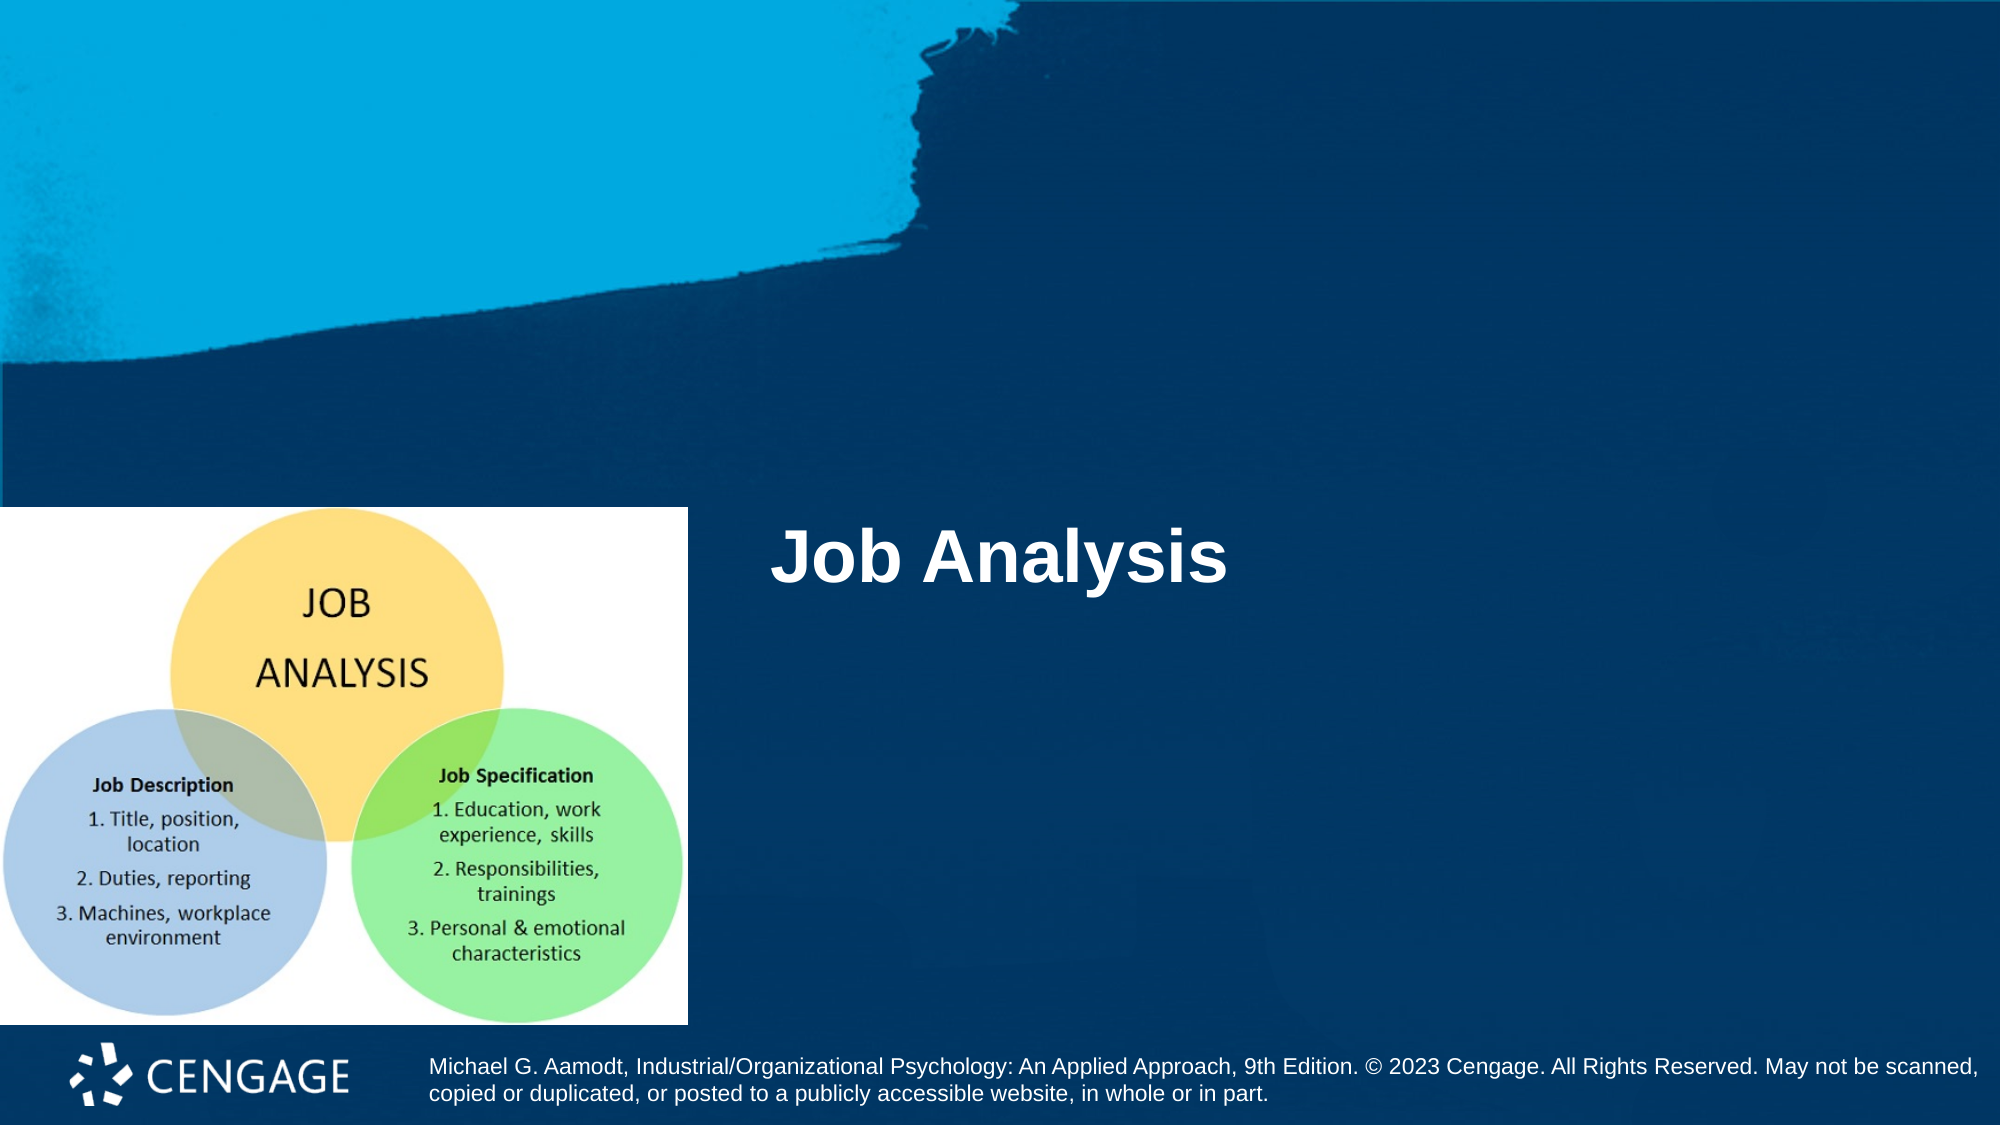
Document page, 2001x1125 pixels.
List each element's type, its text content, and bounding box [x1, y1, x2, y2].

picture [925, 43, 946, 52]
picture [0, 2, 2000, 1125]
title Job Analysis [688, 507, 1863, 619]
